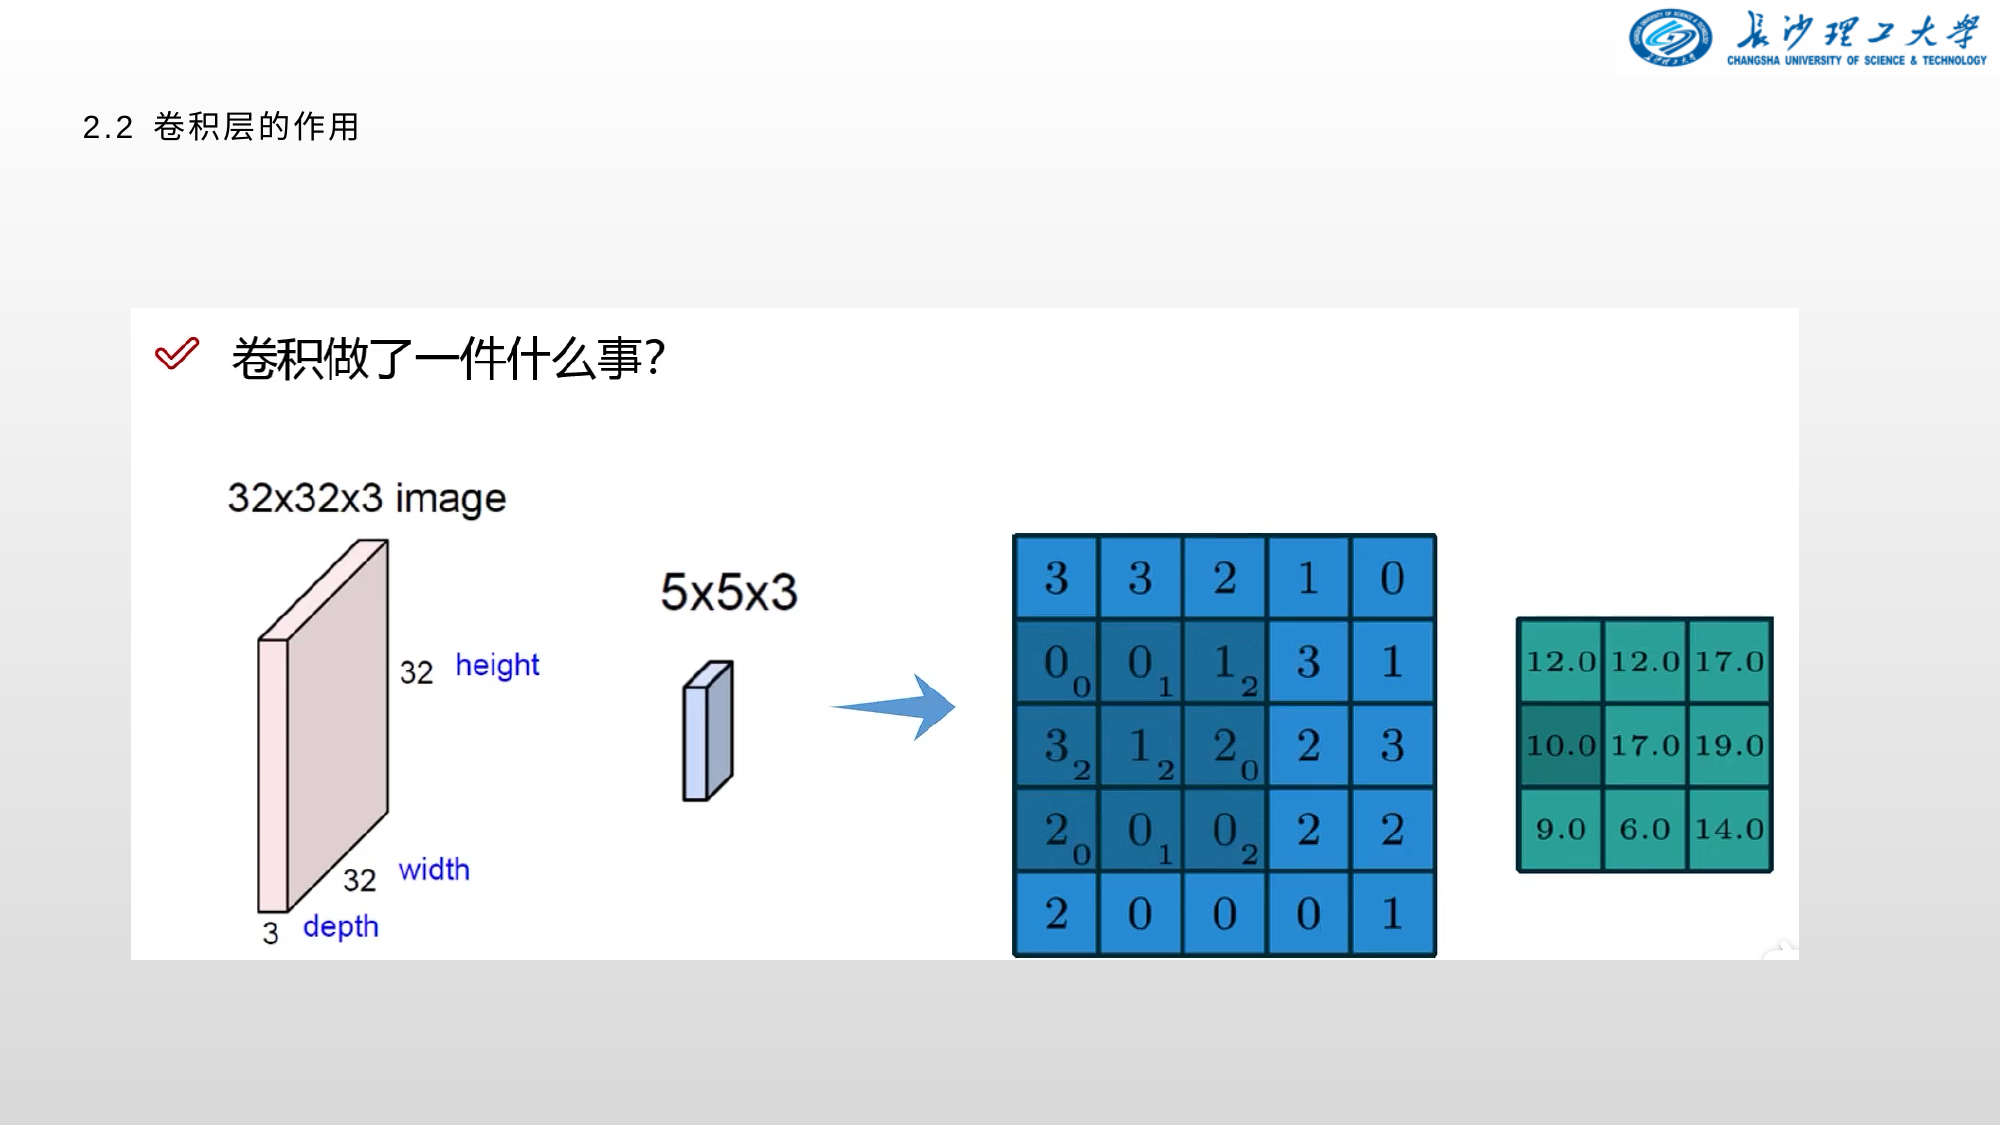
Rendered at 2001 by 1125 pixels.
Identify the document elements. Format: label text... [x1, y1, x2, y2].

picture [131, 308, 1799, 960]
picture [1614, 0, 2000, 74]
list 2.2 卷积层的作用 [67, 87, 499, 209]
